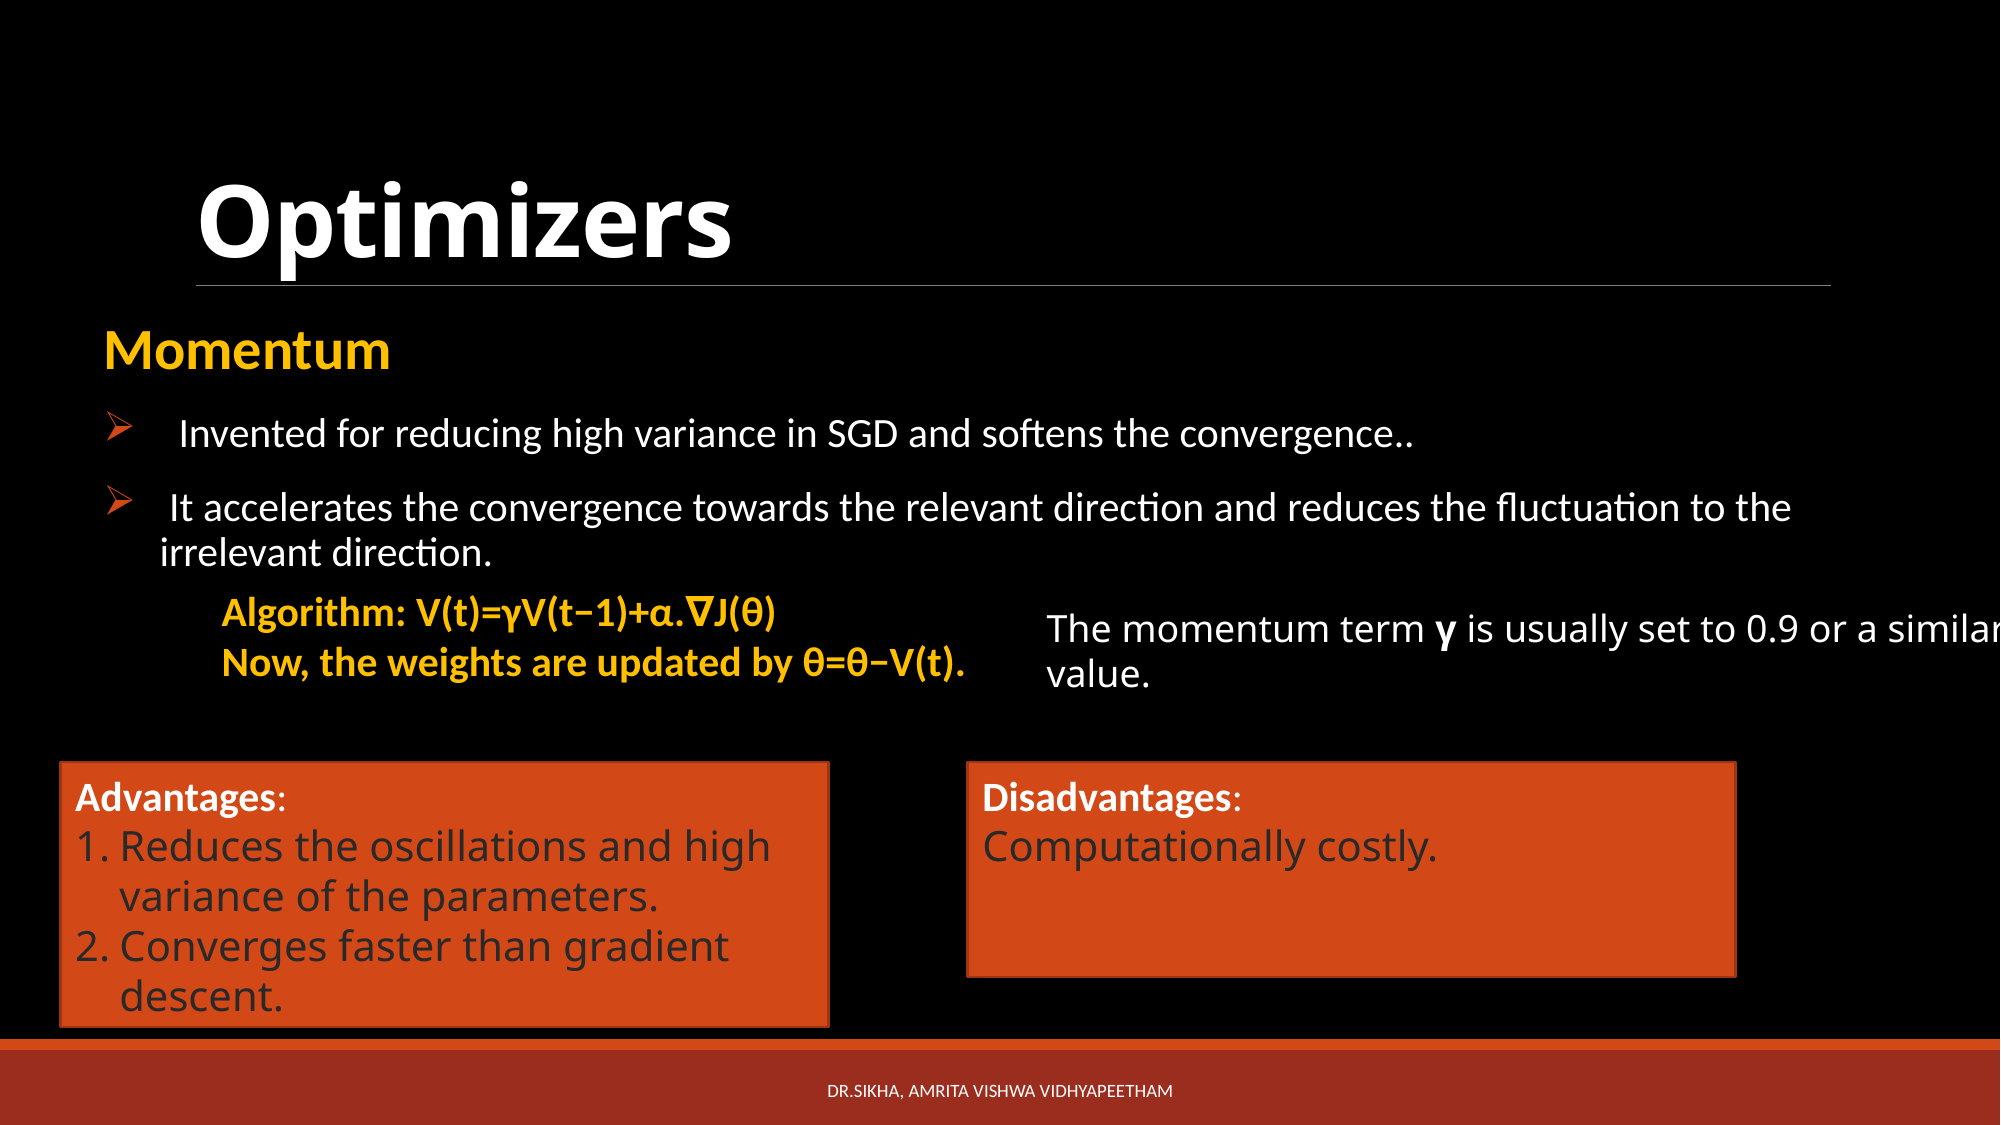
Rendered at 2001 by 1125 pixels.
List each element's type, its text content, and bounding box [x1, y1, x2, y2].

text_box Advantages: Reduces the oscillations and high variance of the parameters. Converges faster than gradient descent. [59, 761, 830, 1028]
list Momentum Invented for reducing high variance in SGD and softens the convergence.. It accelerates the convergence towards the relevant direction and reduces the fluctuation to the irrelevant direction. [75, 311, 1900, 972]
footer Dr.Sikha, Amrita Vishwa VidhyaPeetham [604, 1059, 1396, 1120]
text_box Algorithm: V(t)=γV(t−1)+α.∇J(θ) Now, the weights are updated by θ=θ−V(t). [206, 576, 1033, 692]
text_box Disadvantages: Computationally costly. [966, 761, 1737, 978]
text_box The momentum term γ is usually set to 0.9 or a similar value. [1031, 597, 2000, 792]
title Optimizers [180, 47, 1830, 285]
